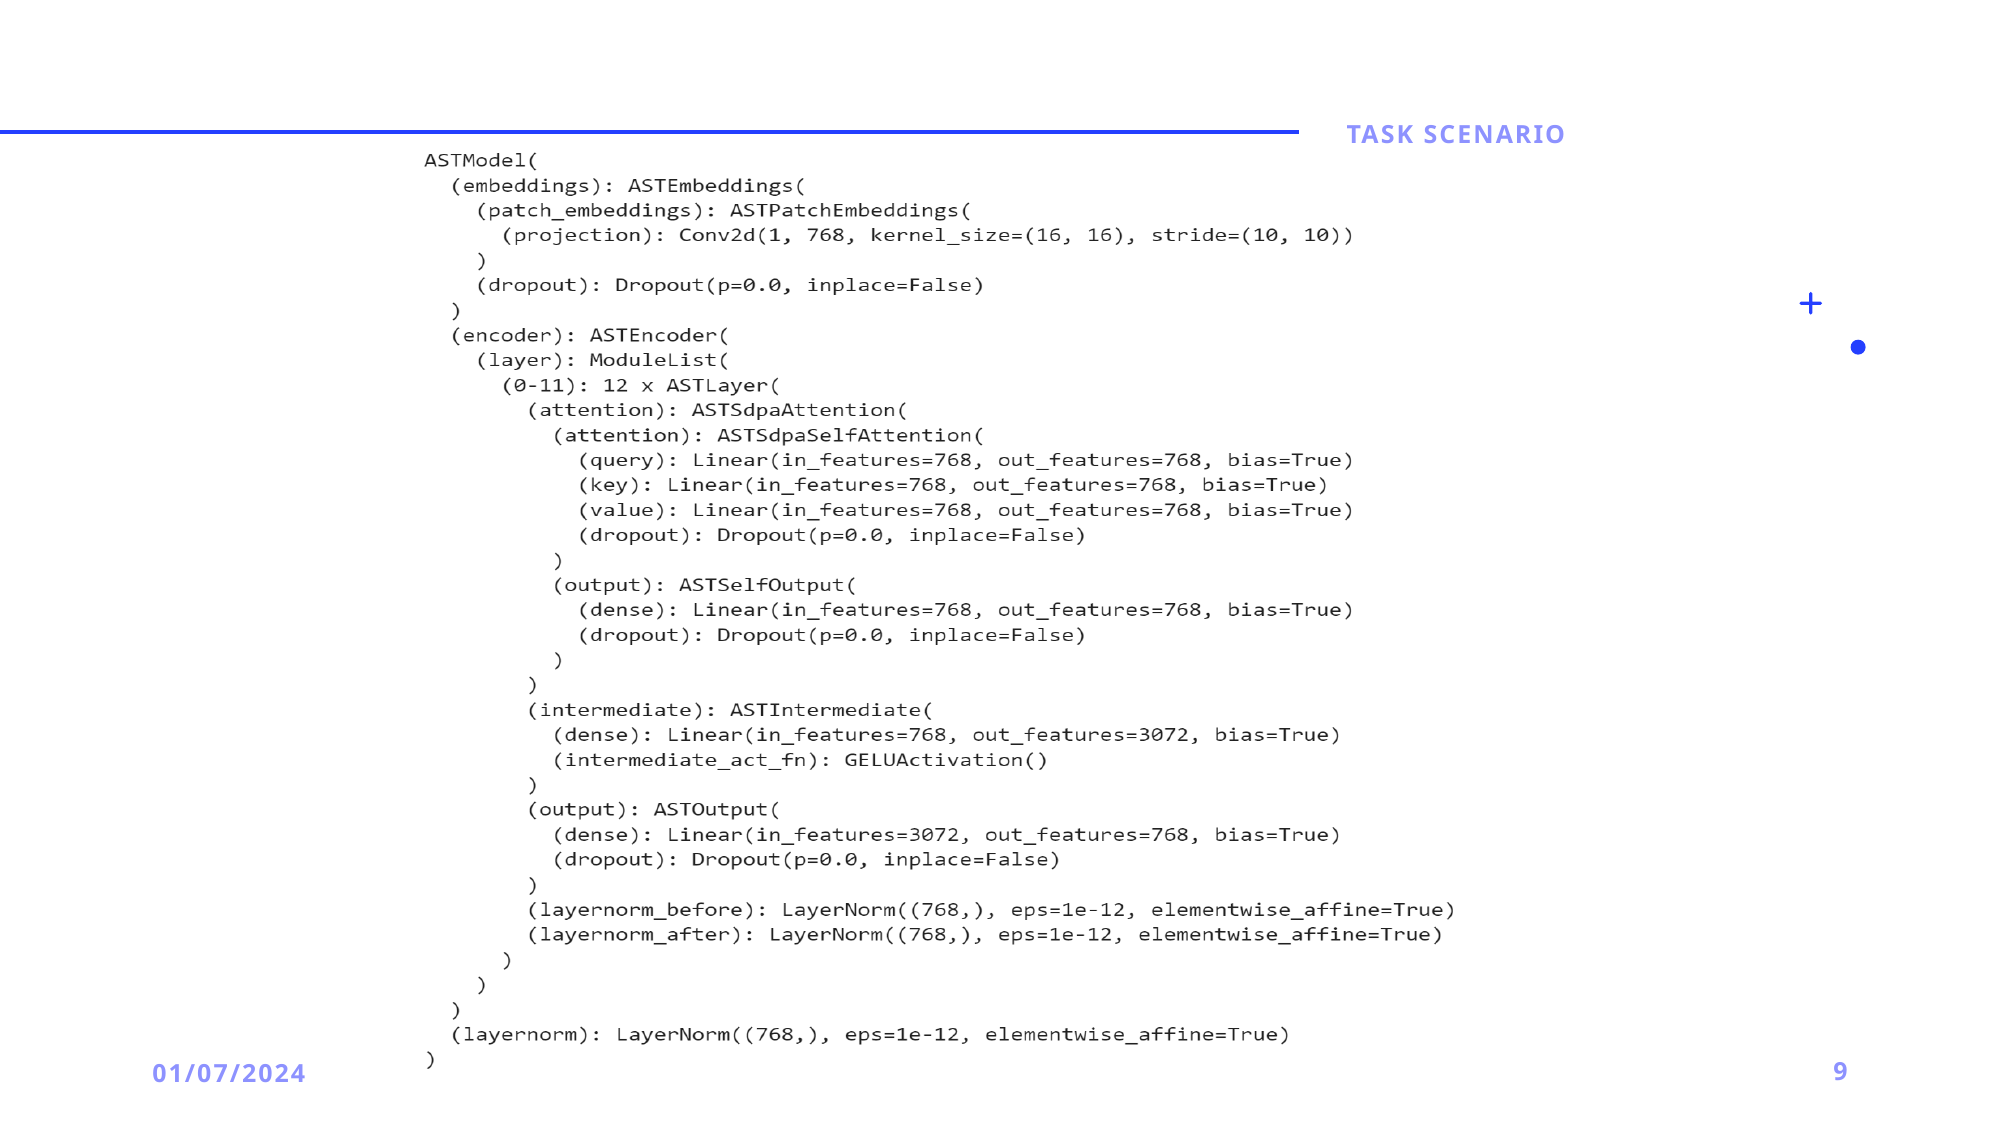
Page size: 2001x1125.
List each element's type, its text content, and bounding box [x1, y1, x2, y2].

slide_number 9 [1412, 1042, 1863, 1103]
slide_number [137, 1042, 588, 1103]
footer Task scenario [1118, 103, 1794, 164]
picture [414, 146, 1470, 1073]
